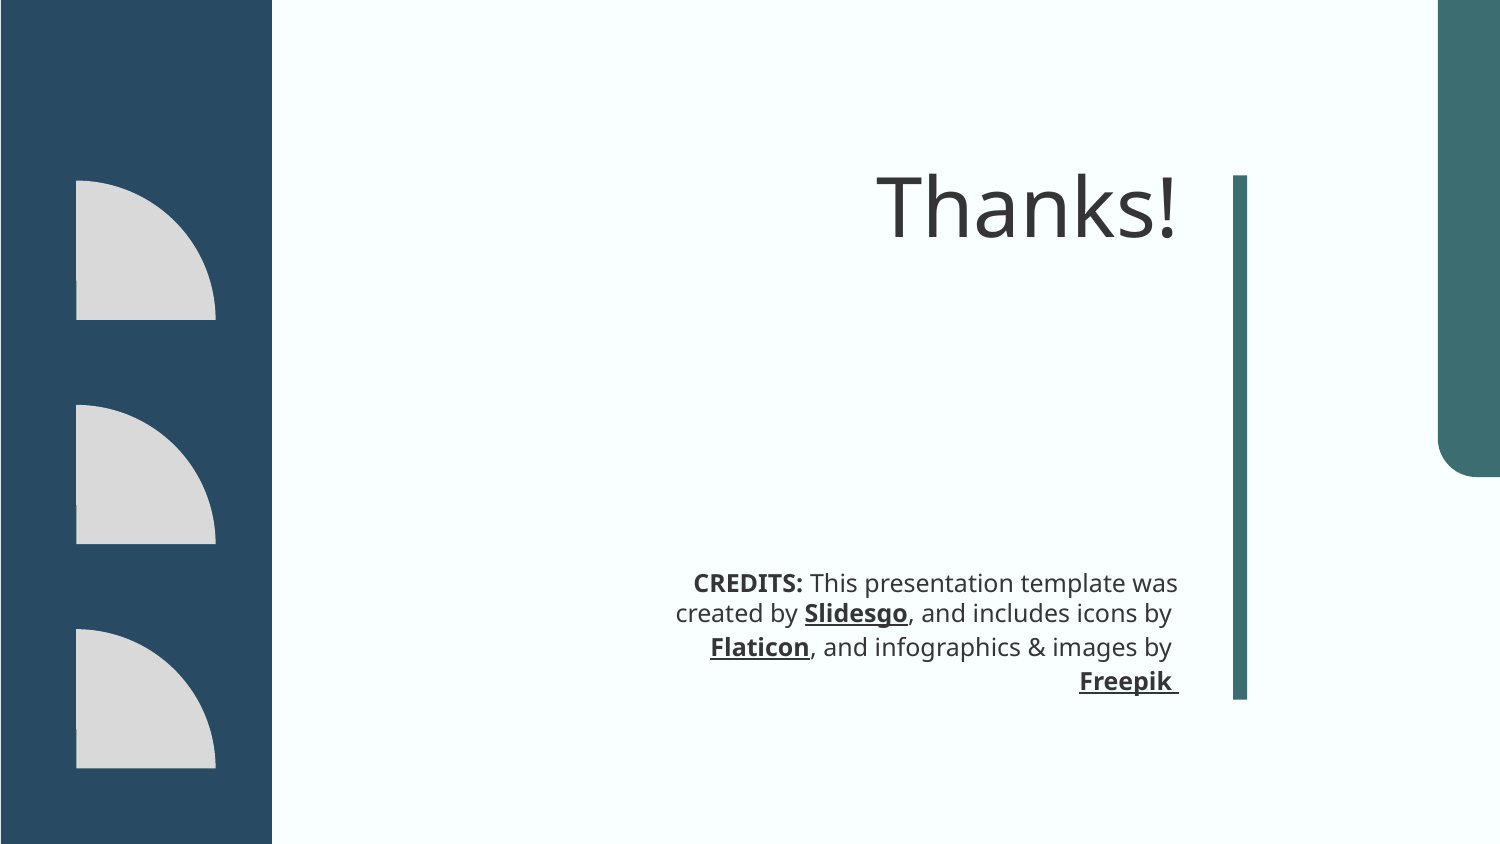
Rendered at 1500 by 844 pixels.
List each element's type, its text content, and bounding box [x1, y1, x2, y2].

text_box [1233, 175, 1248, 700]
title Thanks! [615, 139, 1195, 245]
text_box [0, 0, 273, 844]
